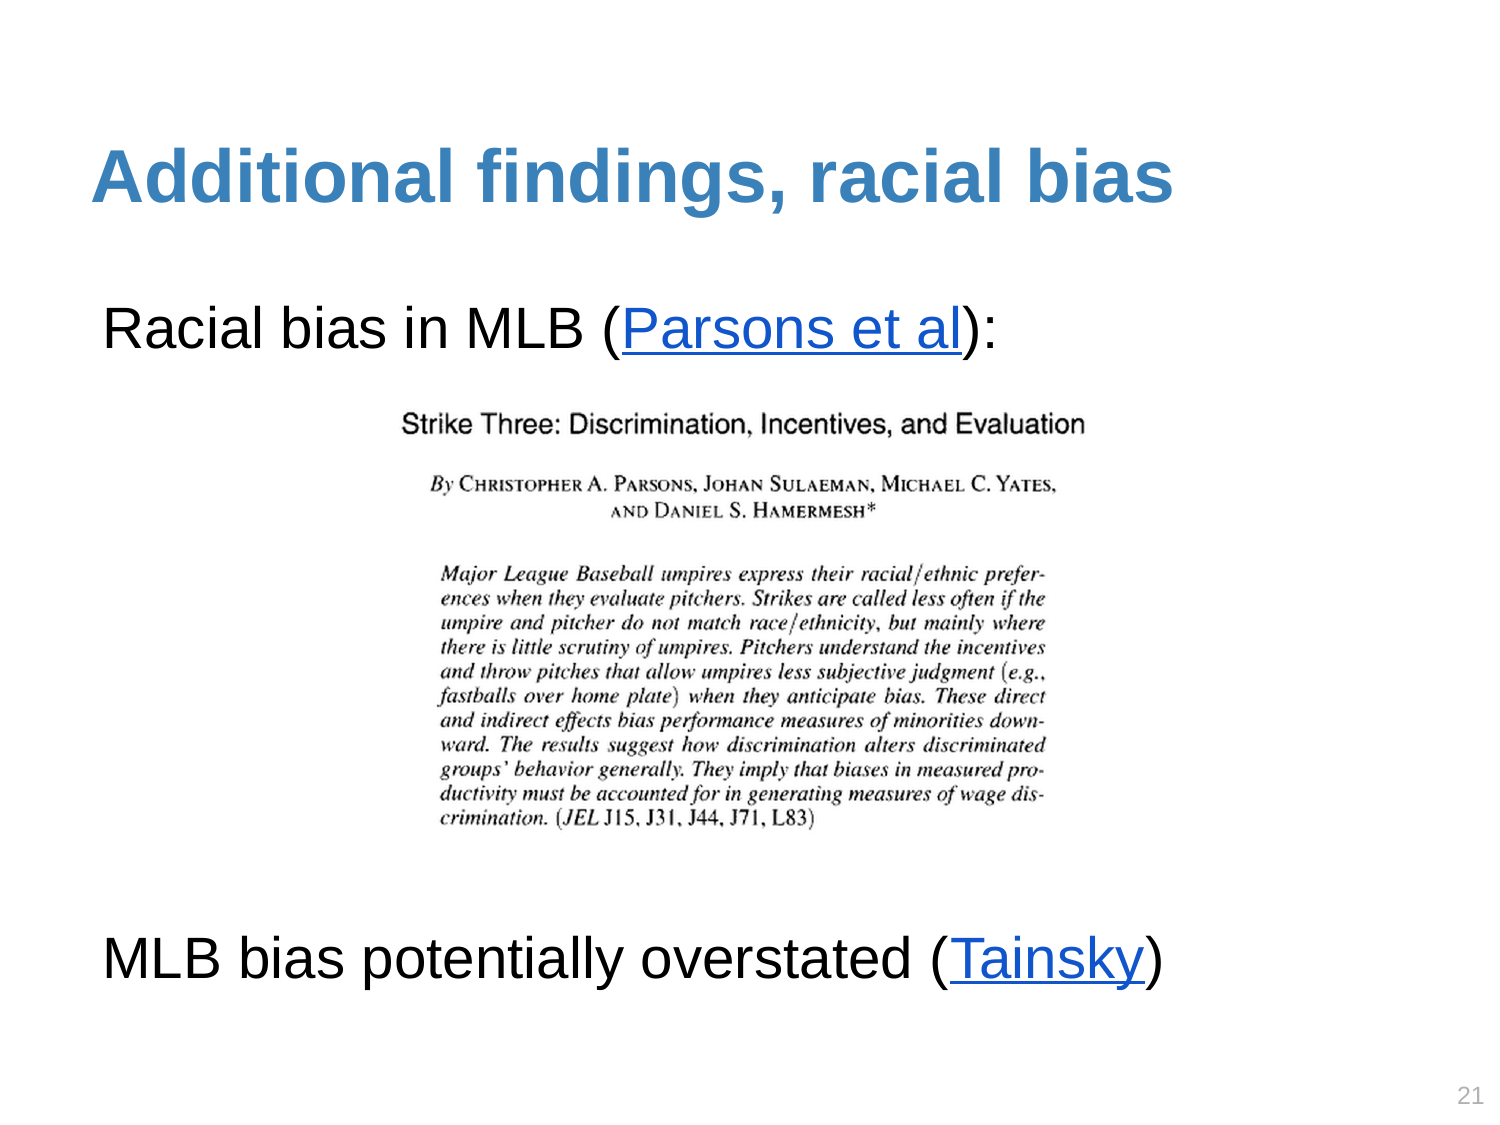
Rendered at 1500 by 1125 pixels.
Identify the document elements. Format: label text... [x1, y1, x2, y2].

title Additional findings, racial bias [75, 45, 1425, 233]
text_box Racial bias in MLB (Parsons et al): MLB bias potentially overstated (Tainsky) [87, 274, 1438, 638]
picture [387, 387, 1094, 851]
slide_number 20 [1149, 1065, 1500, 1125]
